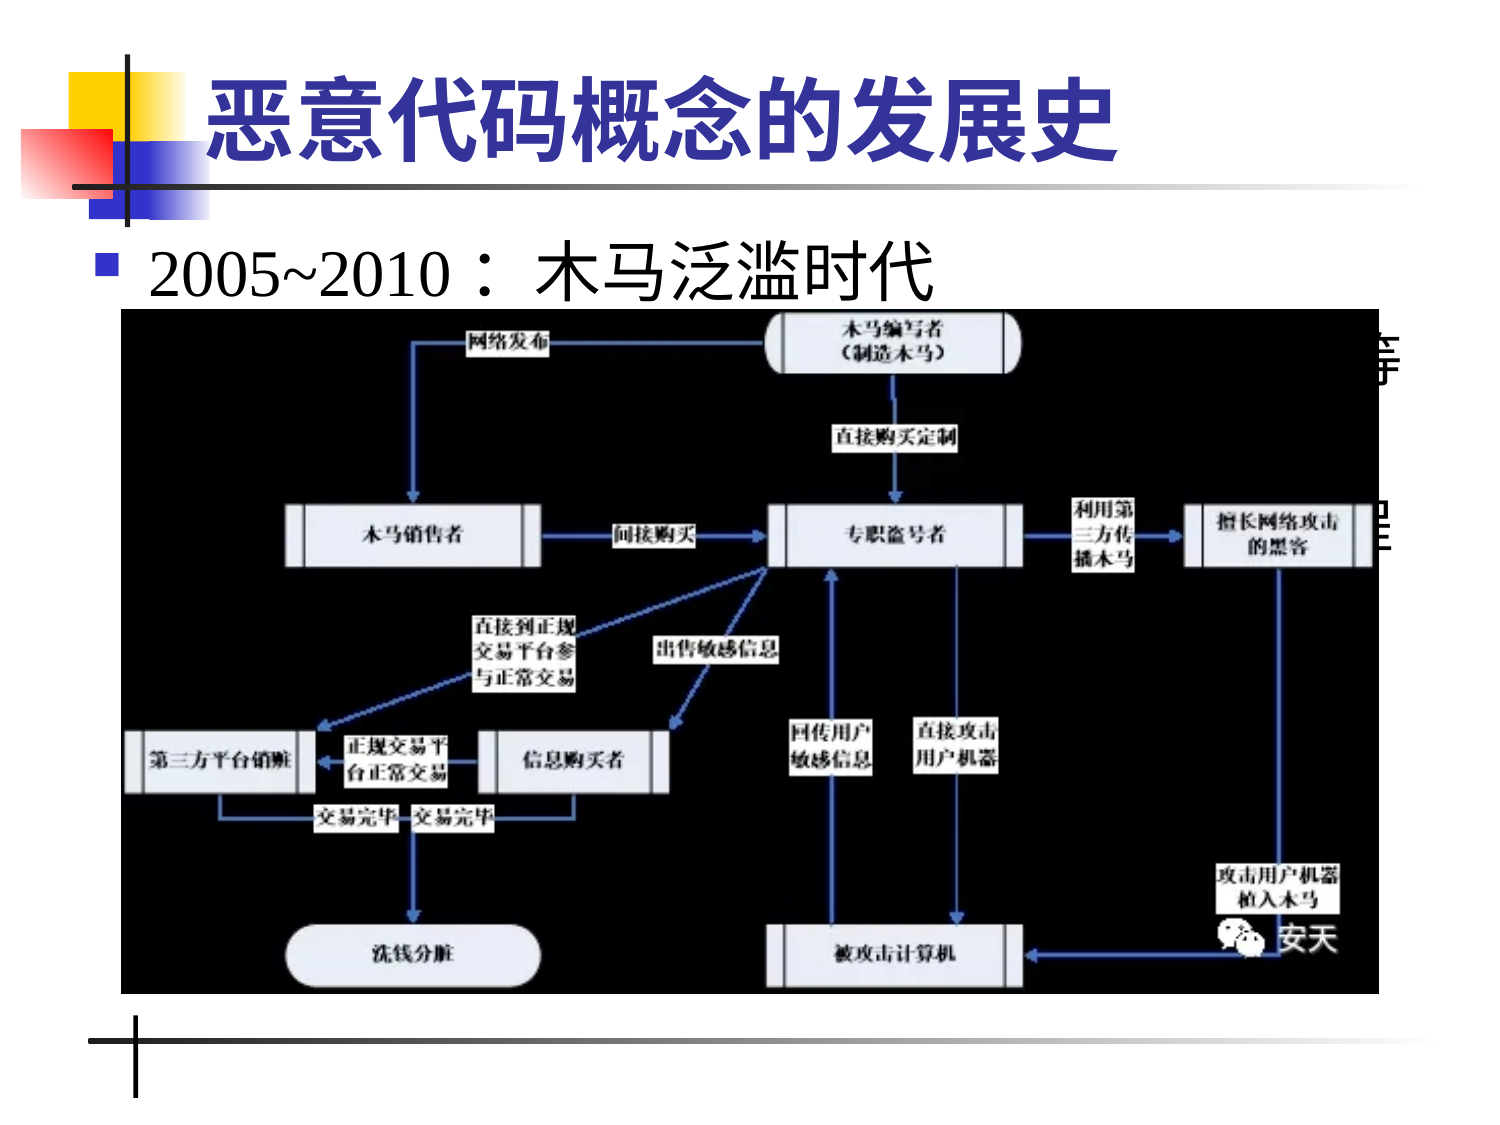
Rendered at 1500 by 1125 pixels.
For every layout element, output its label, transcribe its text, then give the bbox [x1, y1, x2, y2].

picture [120, 309, 1379, 995]
title 恶意代码概念的发展史 [188, 23, 1468, 181]
list 2005~2010：木马泛滥时代 随着端系统的安全性的提高（DEP、ALSR等技术的应用），蠕虫的影响开始减弱 2005年，以灰鸽子、冰河为代表的远程控制程序在技术上趋于成熟，感染数量持续增加 2007~2009：地下经济运作日趋“成熟”，基于木马的黑色产业链 2007年上半年：毒王“AV终结者” [76, 218, 1423, 894]
